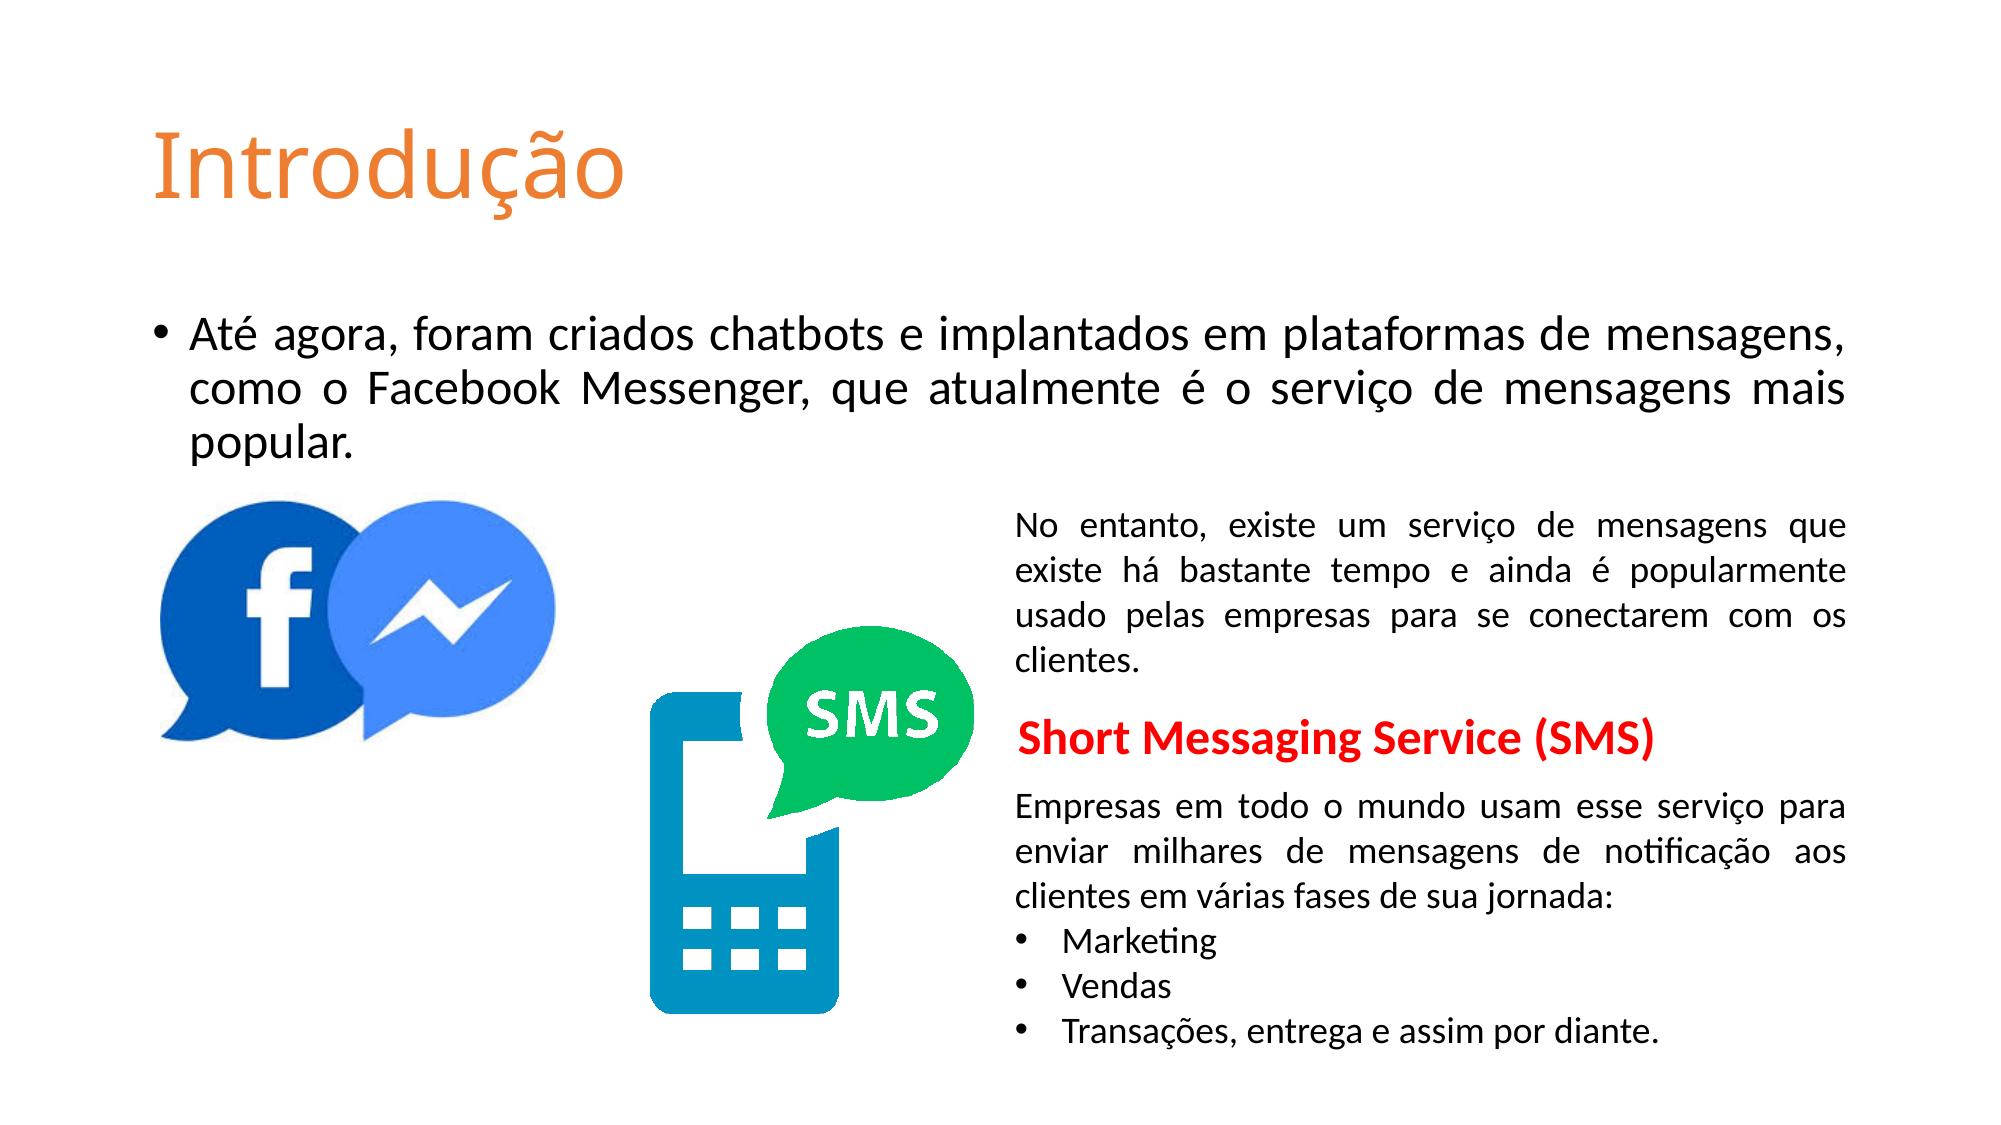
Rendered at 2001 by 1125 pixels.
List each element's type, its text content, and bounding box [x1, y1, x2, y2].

picture [650, 1000, 663, 1014]
picture [684, 908, 711, 928]
picture [779, 908, 805, 928]
picture [732, 908, 758, 928]
picture [684, 950, 711, 969]
text_box Empresas em todo o mundo usam esse serviço para enviar milhares de mensagens de notificação aos clientes em várias fases de sua jornada: Marketing Vendas Transações, entrega e assim por diante. [999, 773, 1863, 1058]
picture [160, 492, 556, 750]
text_box Short Messaging Service (SMS) [1003, 697, 1672, 773]
picture [779, 950, 805, 969]
text_box No entanto, existe um serviço de mensagens que existe há bastante tempo e ainda é popularmente usado pelas empresas para se conectarem com os clientes. [999, 492, 1863, 688]
list Até agora, foram criados chatbots e implantados em plataformas de mensagens, como o Facebook Messenger, que atualmente é o serviço de mensagens mais popular. [137, 299, 1863, 1014]
picture [732, 950, 758, 969]
picture [650, 626, 974, 1014]
title Introdução [137, 59, 1863, 278]
